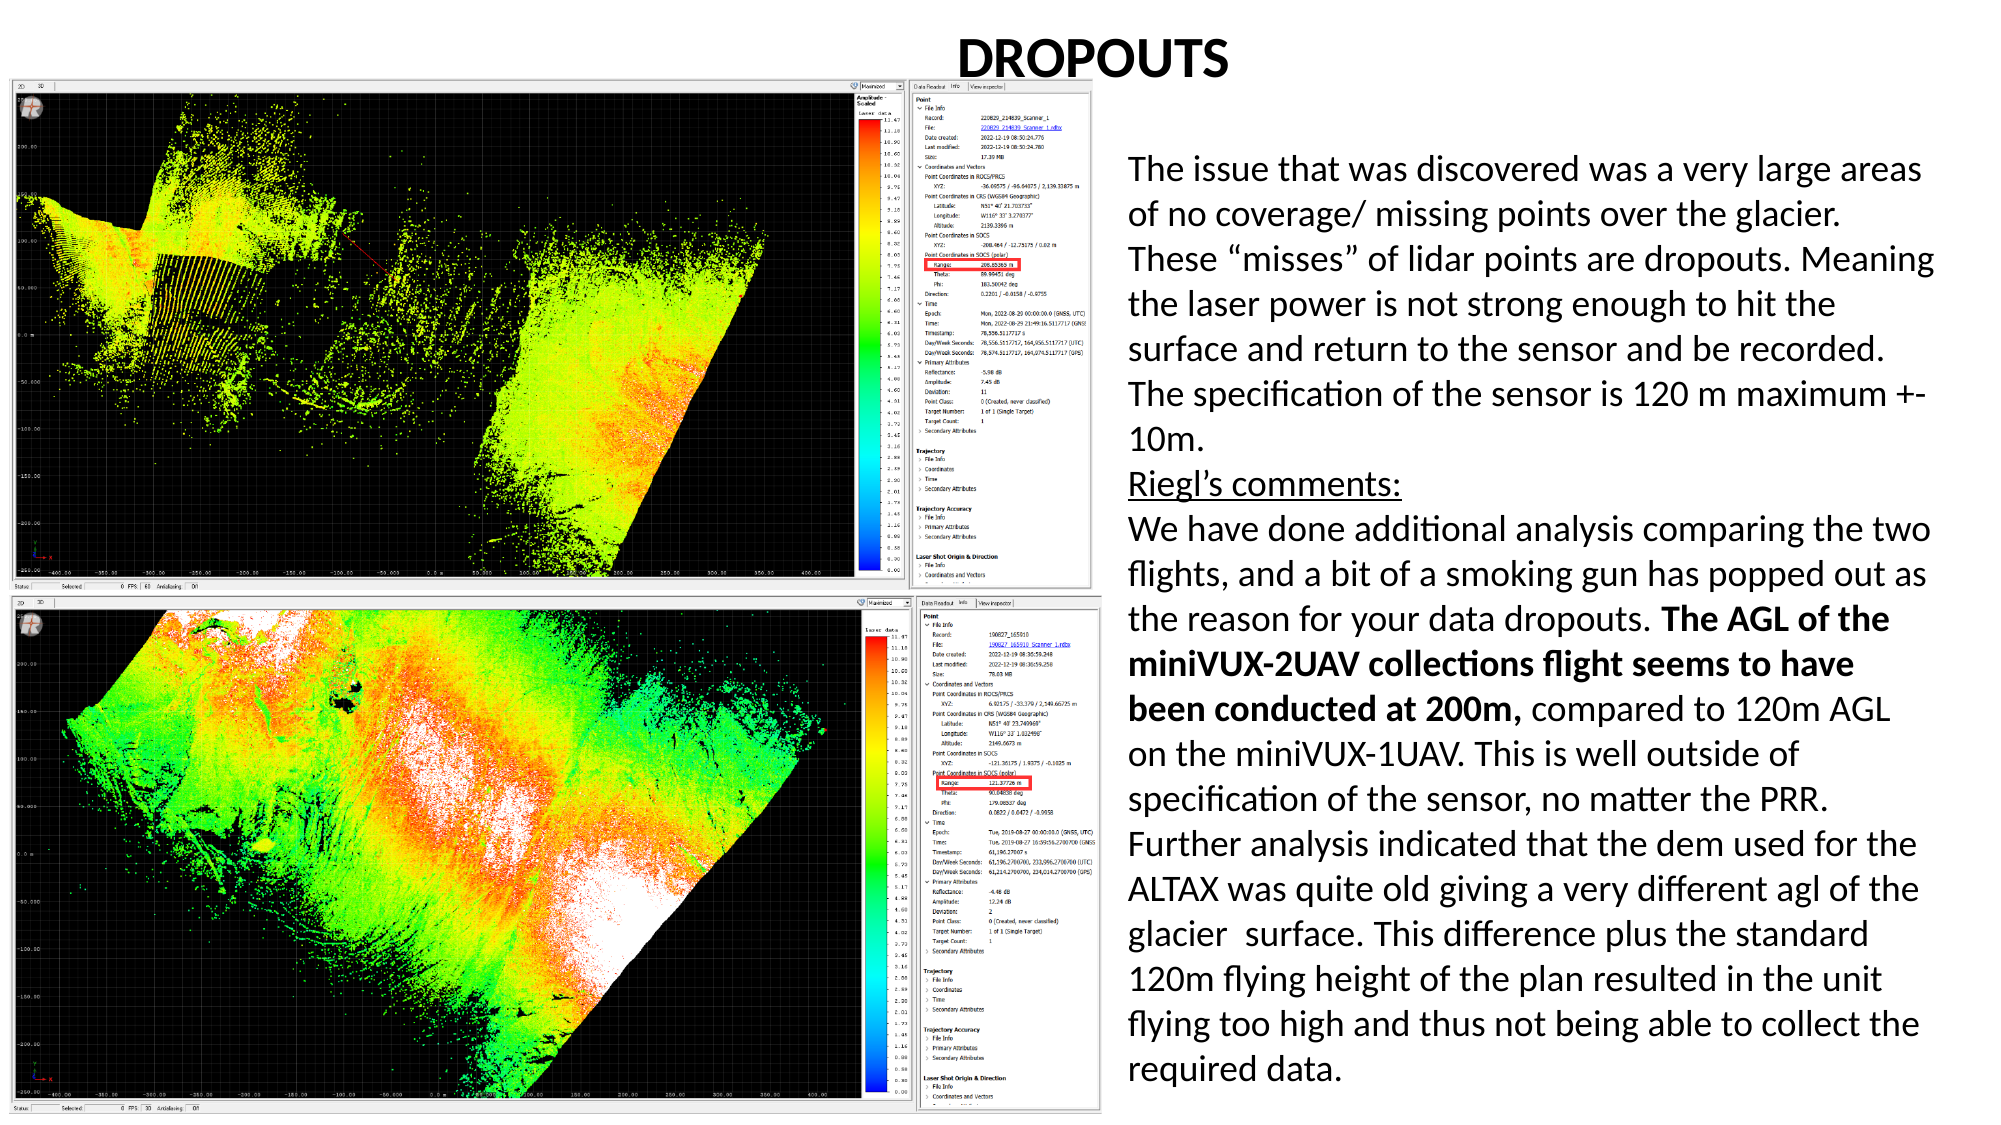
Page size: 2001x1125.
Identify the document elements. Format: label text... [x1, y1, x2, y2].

text_box The issue that was discovered was a very large areas of no coverage/ missing points over the glacier. These “misses” of lidar points are dropouts. Meaning the laser power is not strong enough to hit the surface and return to the sensor and be recorded. The specification of the sensor is 120 m maximum +- 10m. Riegl’s comments: We have done additional analysis comparing the two flights, and a bit of a smoking gun has popped out as the reason for your data dropouts. The AGL of the miniVUX-2UAV collections flight seems to have been conducted at 200m, compared to 120m AGL on the miniVUX-1UAV. This is well outside of specification of the sensor, no matter the PRR. Further analysis indicated that the dem used for the ALTAX was quite old giving a very different agl of the glacier surface. This difference plus the standard 120m flying height of the plan resulted in the unit flying too high and thus not being able to collect the required data. [1113, 136, 1953, 1125]
picture [9, 595, 1102, 1114]
text_box DROPOUTS [942, 11, 1303, 97]
picture [9, 78, 1093, 590]
